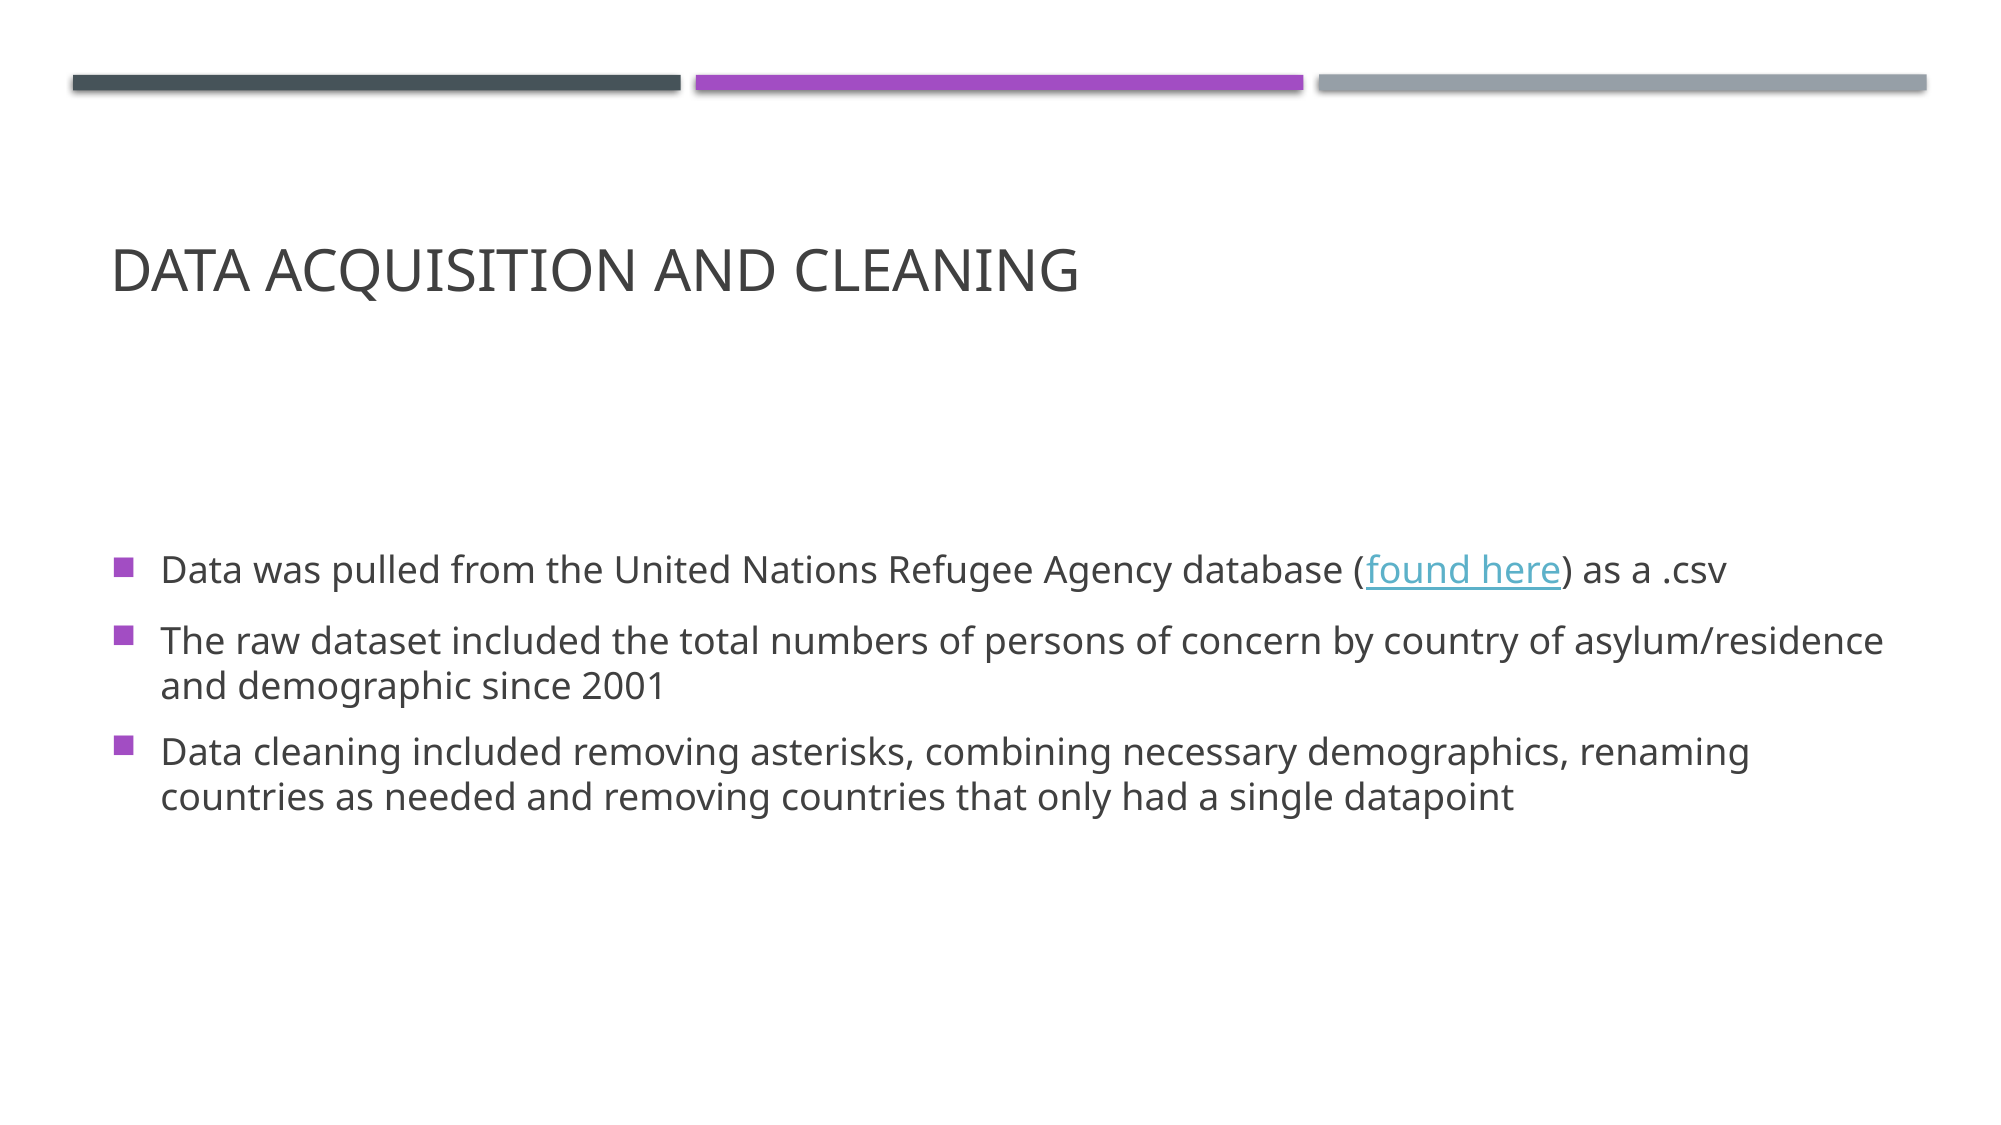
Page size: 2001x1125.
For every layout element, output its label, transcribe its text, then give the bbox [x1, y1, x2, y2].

title Data Acquisition and cleaning [95, 115, 1905, 311]
list Data was pulled from the United Nations Refugee Agency database (found here) as a .csv The raw dataset included the total numbers of persons of concern by country of asylum/residence and demographic since 2001 Data cleaning included removing asterisks, combining necessary demographics, renaming countries as needed and removing countries that only had a single datapoint [95, 383, 1905, 981]
